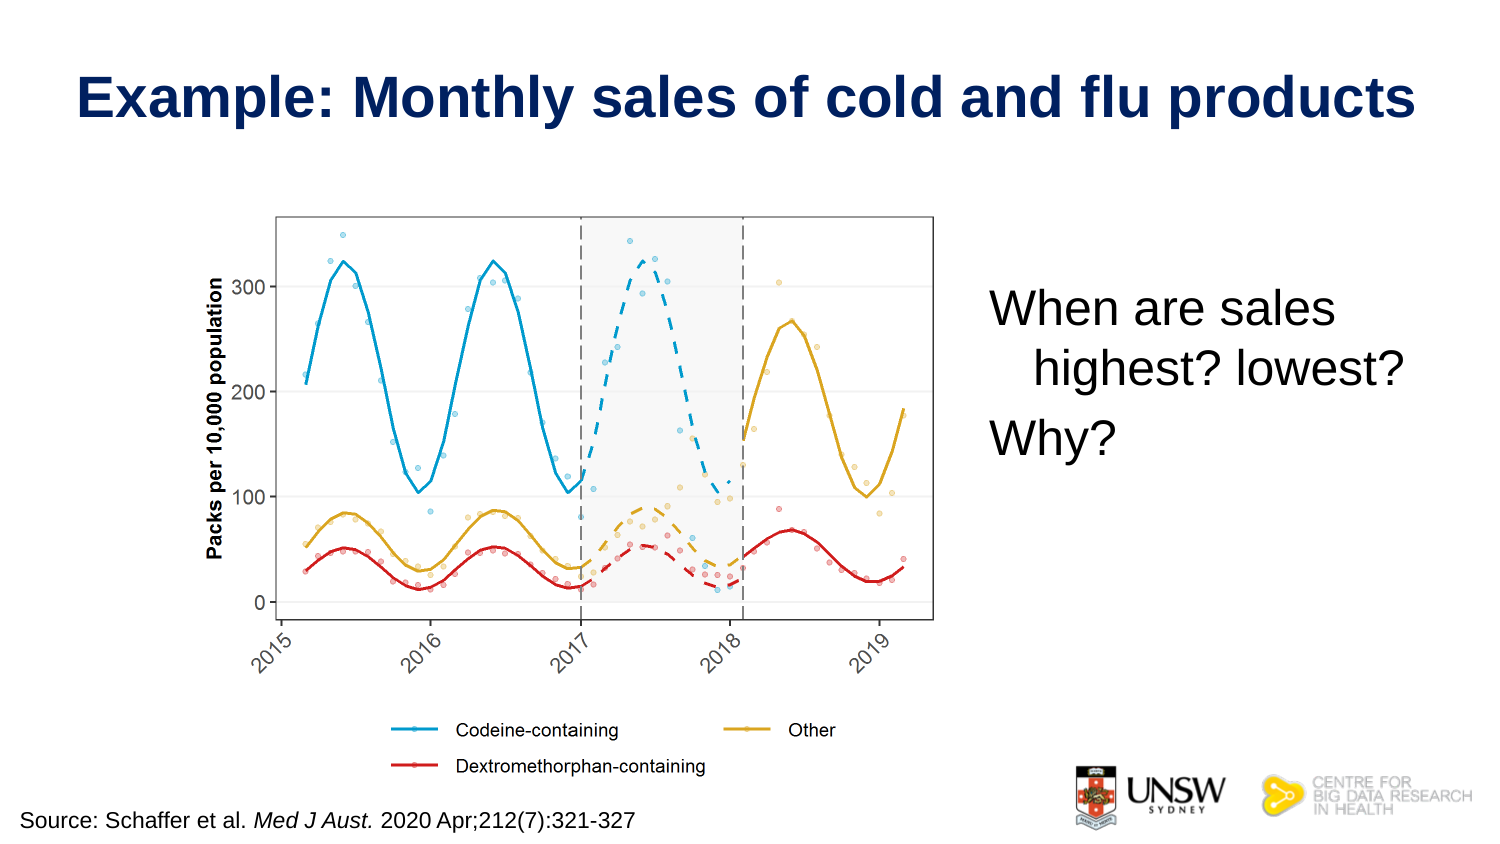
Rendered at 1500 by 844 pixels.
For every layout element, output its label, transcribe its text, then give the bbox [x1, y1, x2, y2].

text_box Source: Schaffer et al. Med J Aust. 2020 Apr;212(7):321-327 [4, 798, 851, 841]
title Example: Monthly sales of cold and flu products [76, 59, 1427, 130]
picture [1057, 752, 1495, 844]
text_box When are sales highest? lowest? Why? [974, 268, 1447, 473]
picture [194, 205, 945, 806]
